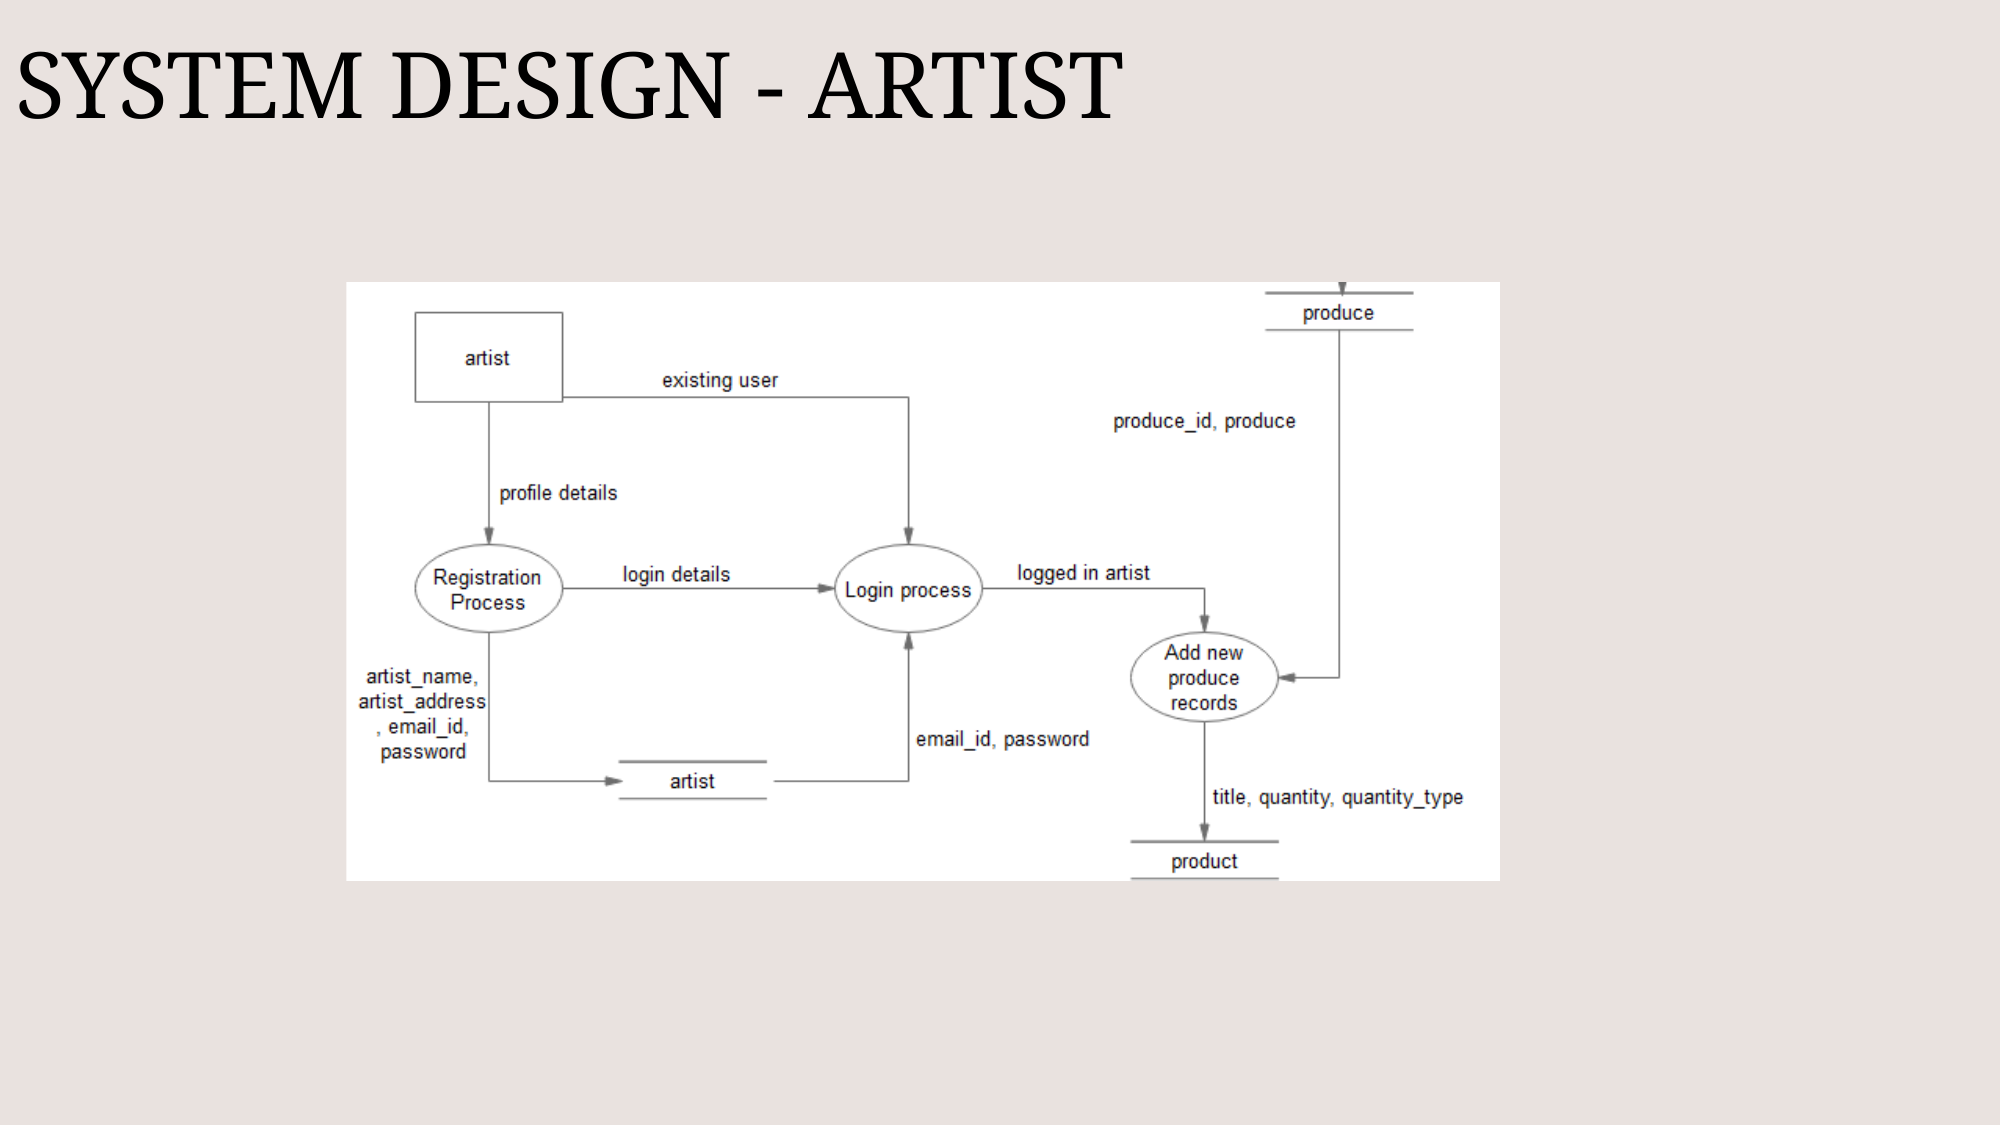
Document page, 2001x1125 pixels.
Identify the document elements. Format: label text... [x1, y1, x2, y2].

title SYSTEM DESIGN - ARTIST [0, 0, 1725, 179]
picture [346, 282, 1500, 881]
